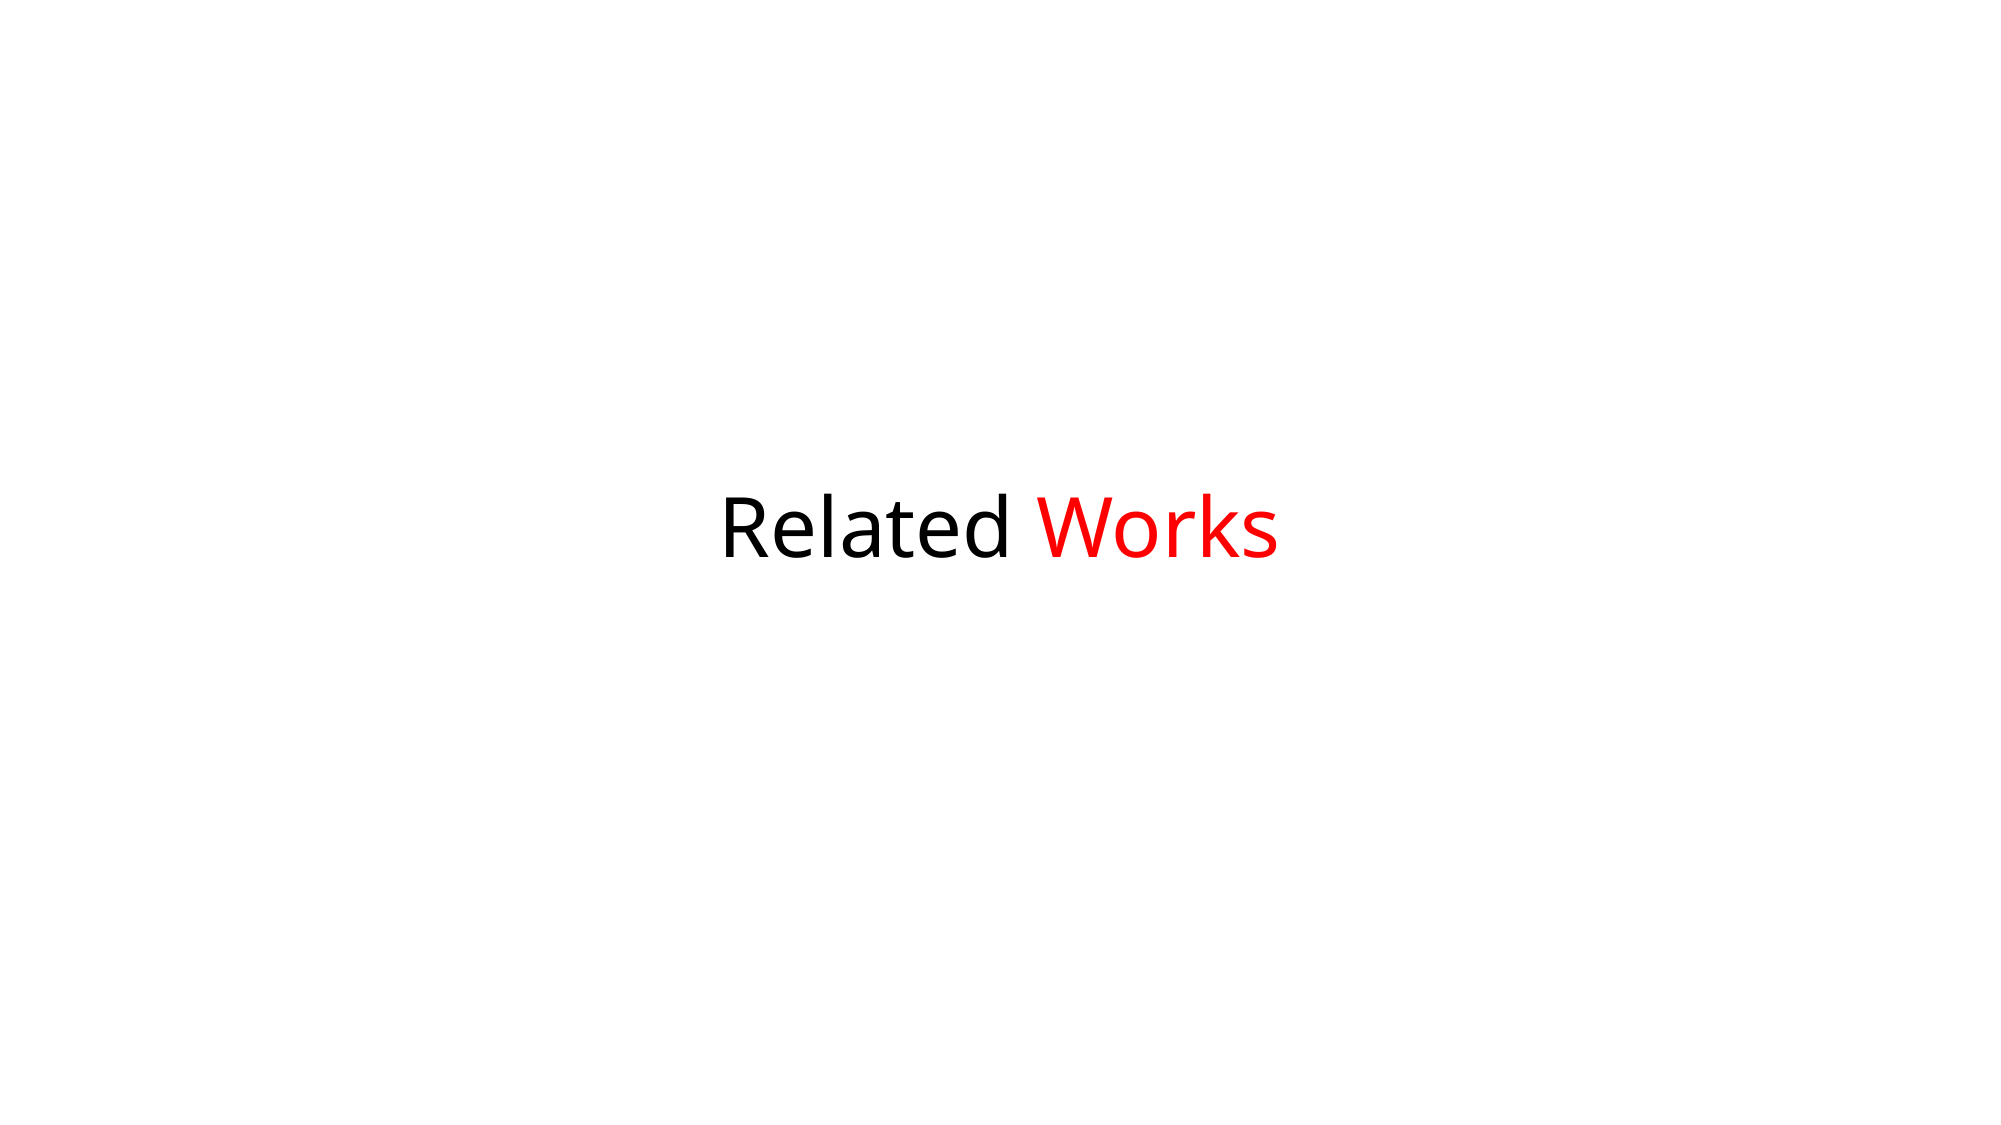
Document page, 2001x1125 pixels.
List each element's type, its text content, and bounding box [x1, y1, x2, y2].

text_box Related Works [704, 467, 1296, 582]
